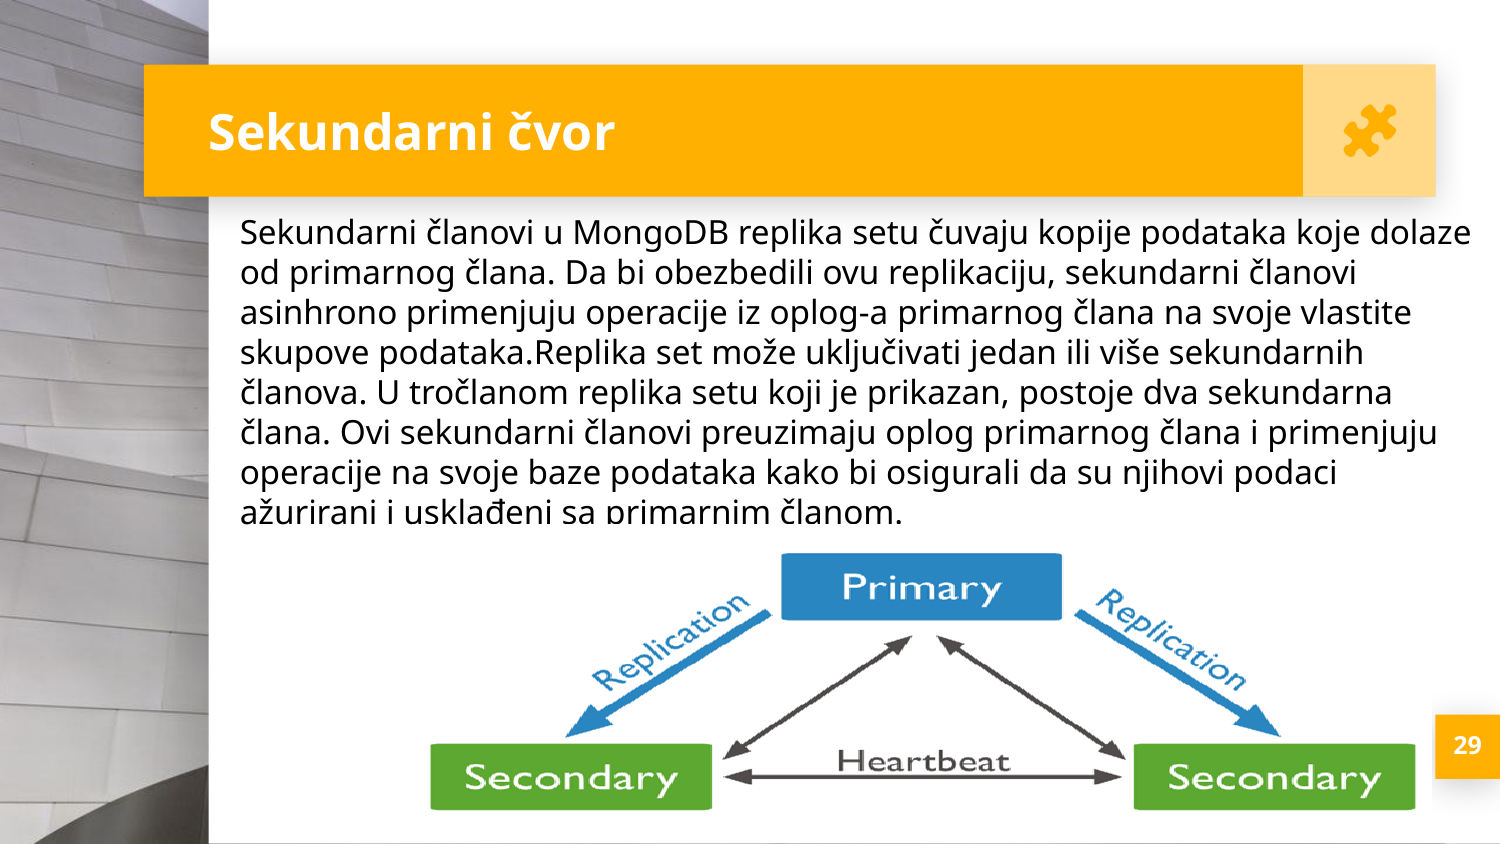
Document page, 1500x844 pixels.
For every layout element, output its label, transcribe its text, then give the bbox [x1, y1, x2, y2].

text_box <number> [1435, 714, 1500, 779]
picture [0, 0, 208, 844]
text_box Sekundarni čvor [193, 64, 1300, 197]
text_box [1343, 104, 1397, 157]
text_box Sekundarni članovi u MongoDB replika setu čuvaju kopije podataka koje dolaze od primarnog člana. Da bi obezbedili ovu replikaciju, sekundarni članovi asinhrono primenjuju operacije iz oplog-a primarnog člana na svoje vlastite skupove podataka.Replika set može uključivati jedan ili više sekundarnih članova. U tročlanom replika setu koji je prikazan, postoje dva sekundarna člana. Ovi sekundarni članovi preuzimaju oplog primarnog člana i primenjuju operacije na svoje baze podataka kako bi osigurali da su njihovi podaci ažurirani i usklađeni sa primarnim članom. [225, 196, 1500, 750]
picture [412, 524, 1432, 826]
